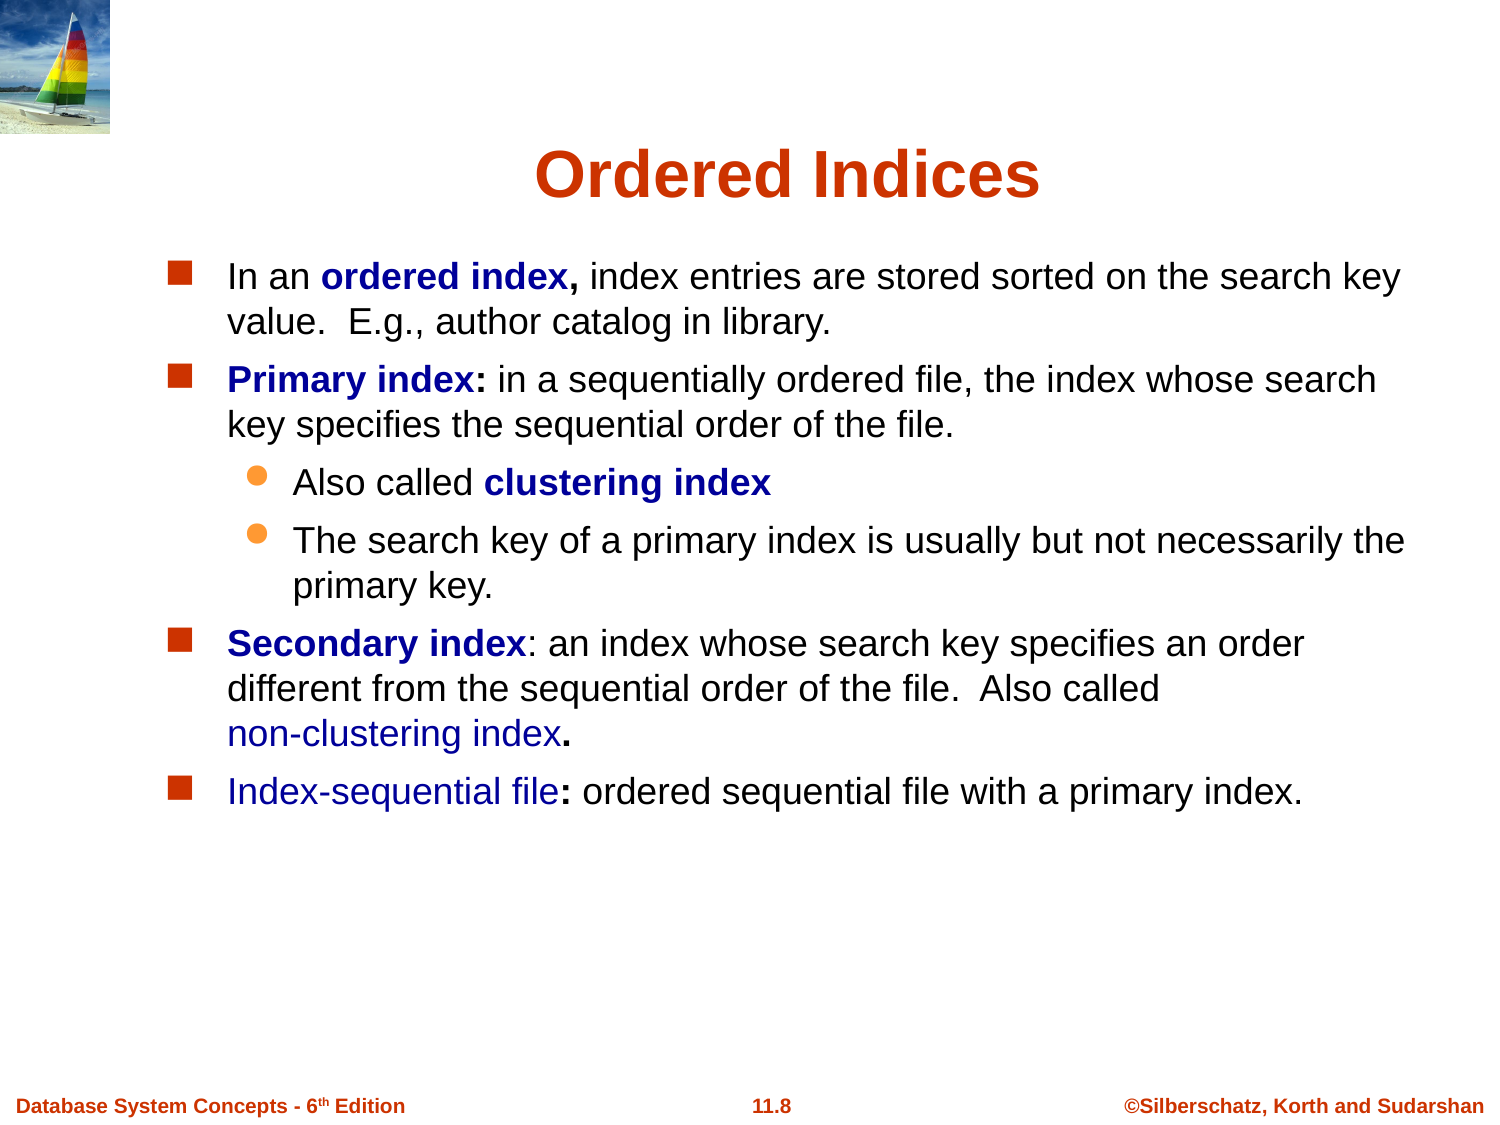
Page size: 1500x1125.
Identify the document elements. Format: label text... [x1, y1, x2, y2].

title Ordered Indices [125, 18, 1452, 219]
picture [0, 0, 110, 134]
list In an ordered index, index entries are stored sorted on the search key value. E.g., author catalog in library. Primary index: in a sequentially ordered file, the index whose search key specifies the sequential order of the file. Also called clustering index The search key of a primary index is usually but not necessarily the primary key. Secondary index: an index whose search key specifies an order different from the sequential order of the file. Also called non-clustering index. Index-sequential file: ordered sequential file with a primary index. [155, 244, 1444, 1045]
